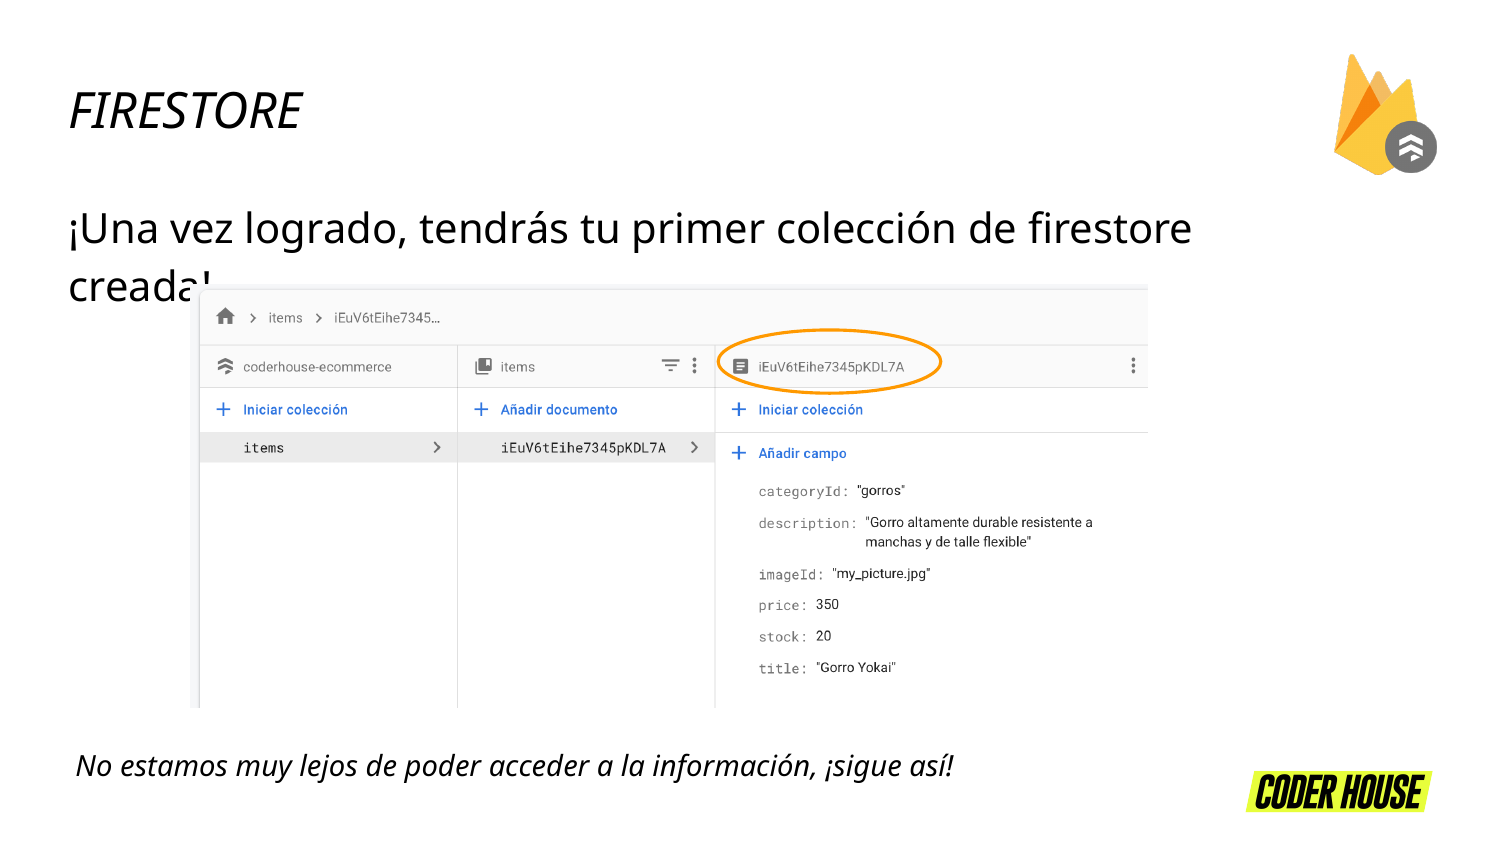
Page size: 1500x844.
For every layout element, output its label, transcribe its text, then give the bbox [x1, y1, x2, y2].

text_box No estamos muy lejos de poder acceder a la información, ¡sigue así! [60, 732, 1154, 826]
picture [1333, 54, 1437, 175]
picture [190, 283, 1148, 708]
picture [1241, 764, 1437, 819]
text_box FIRESTORE [53, 54, 980, 129]
text_box ¡Una vez logrado, tendrás tu primer colección de firestore creada! [53, 179, 1274, 260]
